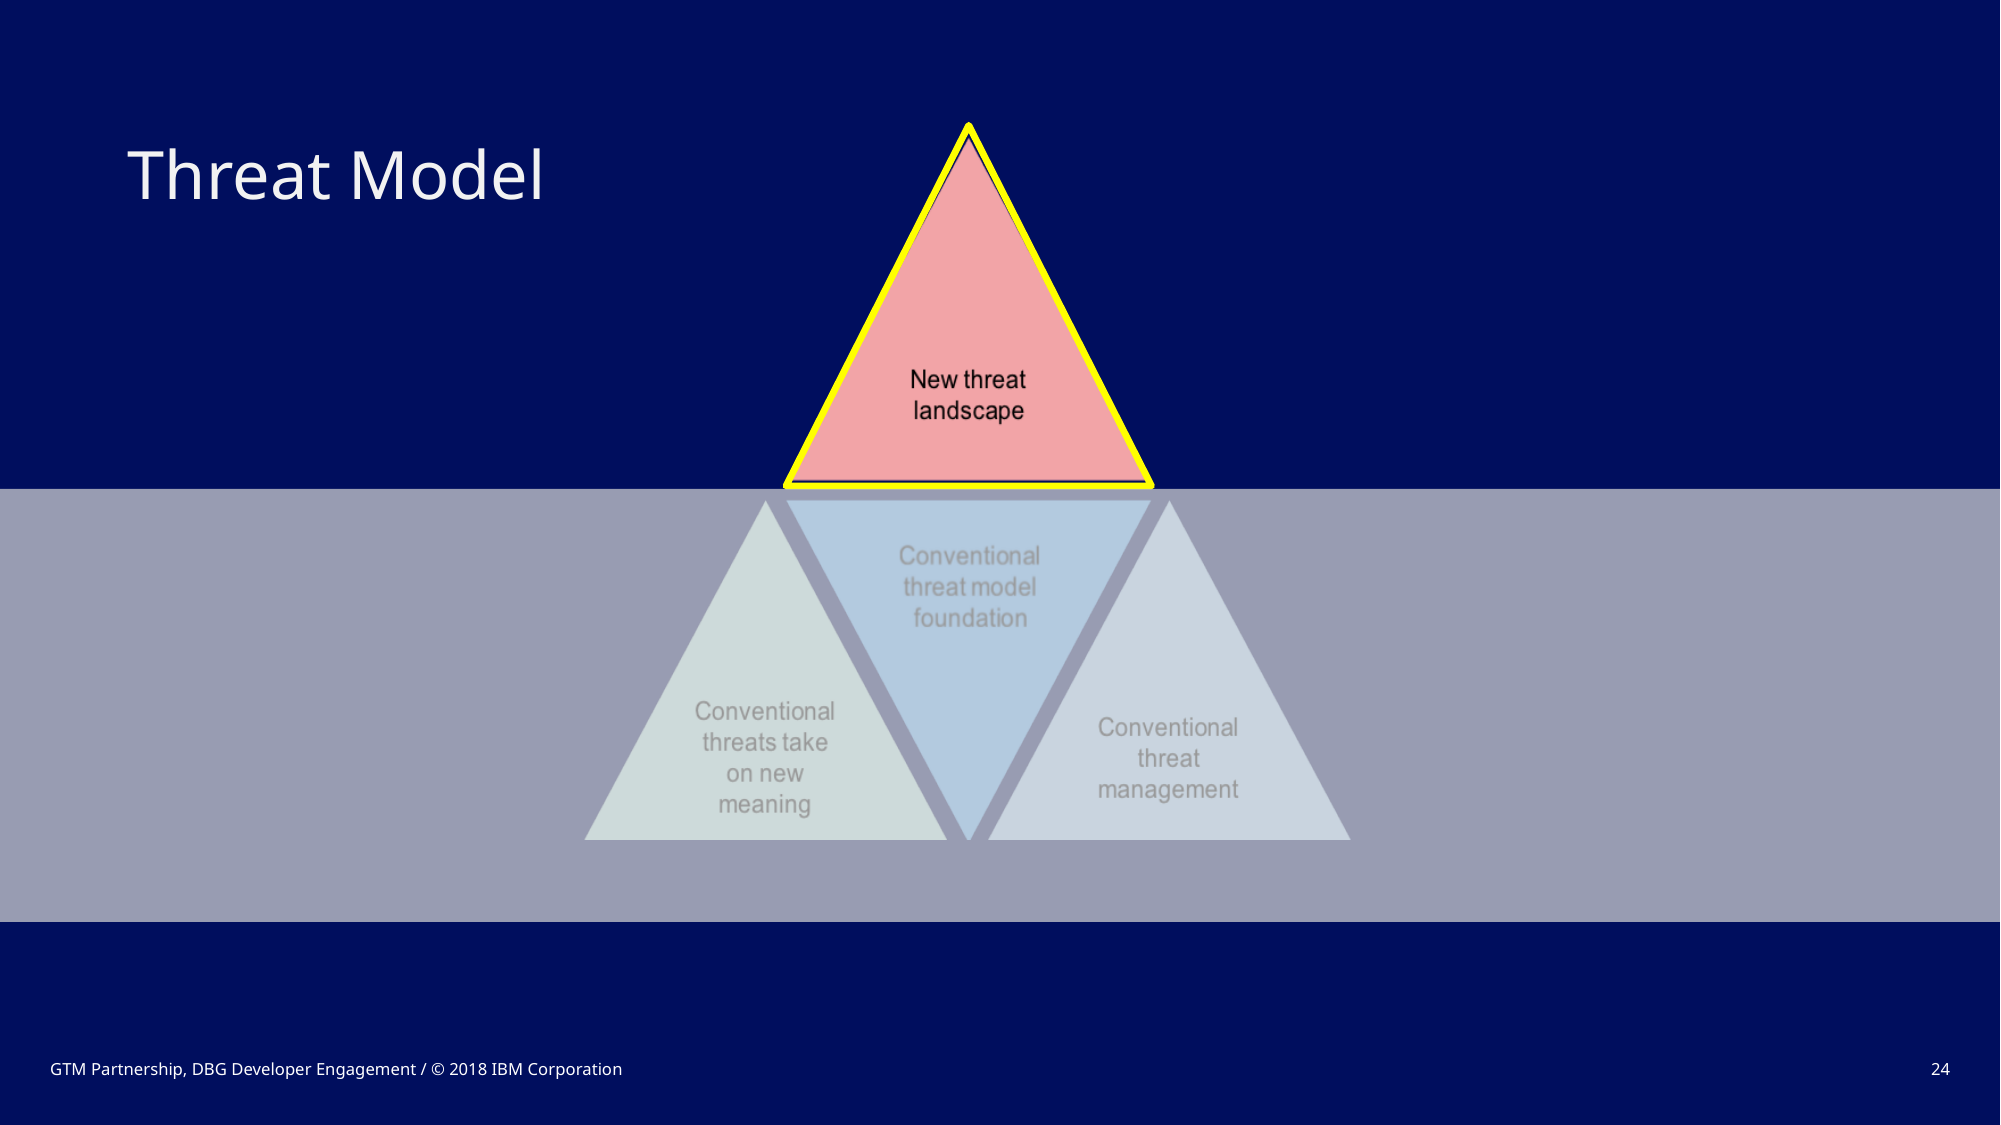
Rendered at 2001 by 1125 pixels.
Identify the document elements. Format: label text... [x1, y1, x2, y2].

text_box Threat Model [113, 125, 685, 220]
footer GTM Partnership, DBG Developer Engagement / © 2018 IBM Corporation [50, 1055, 1450, 1086]
picture [582, 137, 1353, 841]
text_box [0, 488, 2000, 922]
slide_number 24 [1500, 1055, 1950, 1086]
text_box [963, 125, 975, 136]
